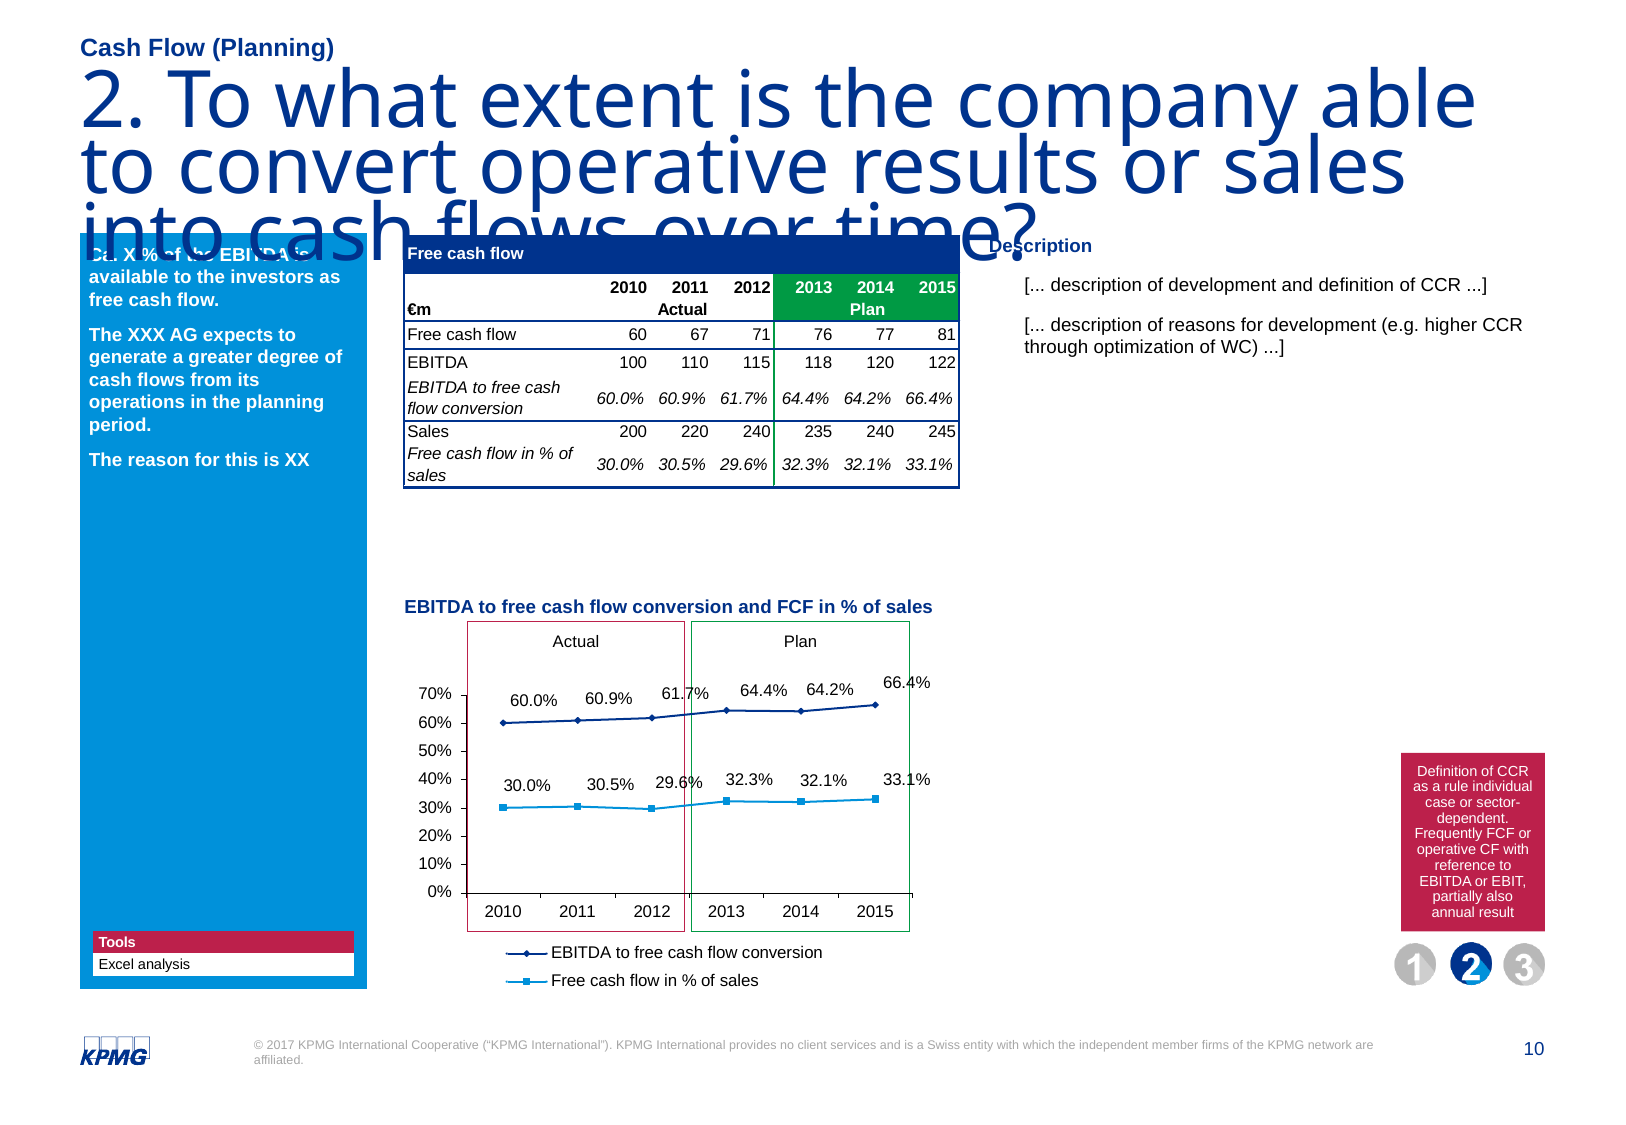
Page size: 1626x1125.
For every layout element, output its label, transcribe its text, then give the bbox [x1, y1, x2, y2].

text_box EBITDA to free cash flow conversion and FCF in % of sales [404, 595, 962, 633]
table_cell Excel analysis [93, 955, 354, 976]
list Cash Flow (Planning) [80, 33, 1490, 62]
picture [402, 234, 961, 489]
picture [409, 669, 980, 1002]
picture [1382, 931, 1557, 1011]
title 2. To what extent is the company able to convert operative results or sales into cash flows over time? [80, 74, 1544, 193]
table_header Tools [93, 931, 354, 953]
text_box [467, 621, 910, 669]
list Description [... description of development and definition of CCR ...] [... description of reasons for development (e.g. higher CCR through optimization of WC) ...] [988, 233, 1547, 989]
list Ca. X % of the EBITDA is available to the investors as free cash flow. The XXX AG expects to generate a greater degree of cash flows from its operations in the planning period. The reason for this is XX [80, 233, 367, 989]
text_box Definition of CCR as a rule individual case or sector-dependent. Frequently FCF or operative CF with reference to EBITDA or EBIT, partially also annual result [1401, 752, 1545, 932]
